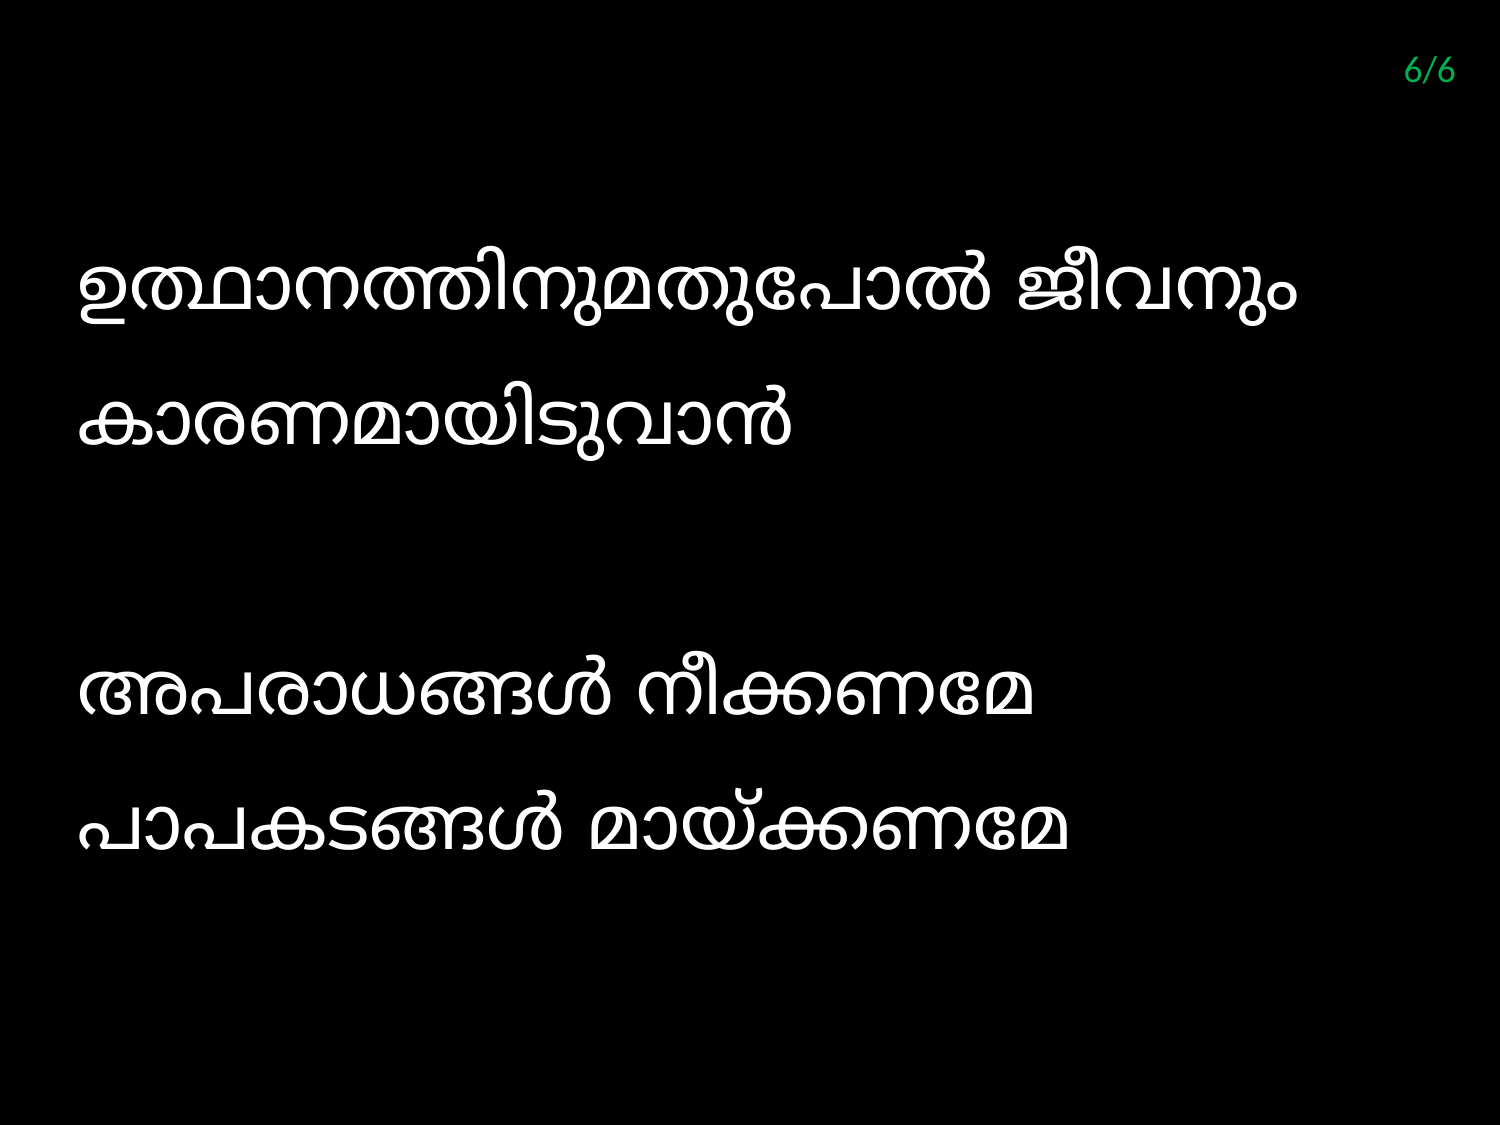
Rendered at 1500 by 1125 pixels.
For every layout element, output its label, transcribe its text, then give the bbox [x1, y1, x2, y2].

text_box 6/6 [1388, 37, 1471, 98]
list ഉത്ഥാനത്തിനുമതുപോല്‍ ജീവനും കാരണമായിടുവാന്‍ അപരാധങ്ങള്‍ നീക്കണമേ പാപകടങ്ങള്‍ മായ്ക്കണമേ [62, 50, 1488, 1005]
